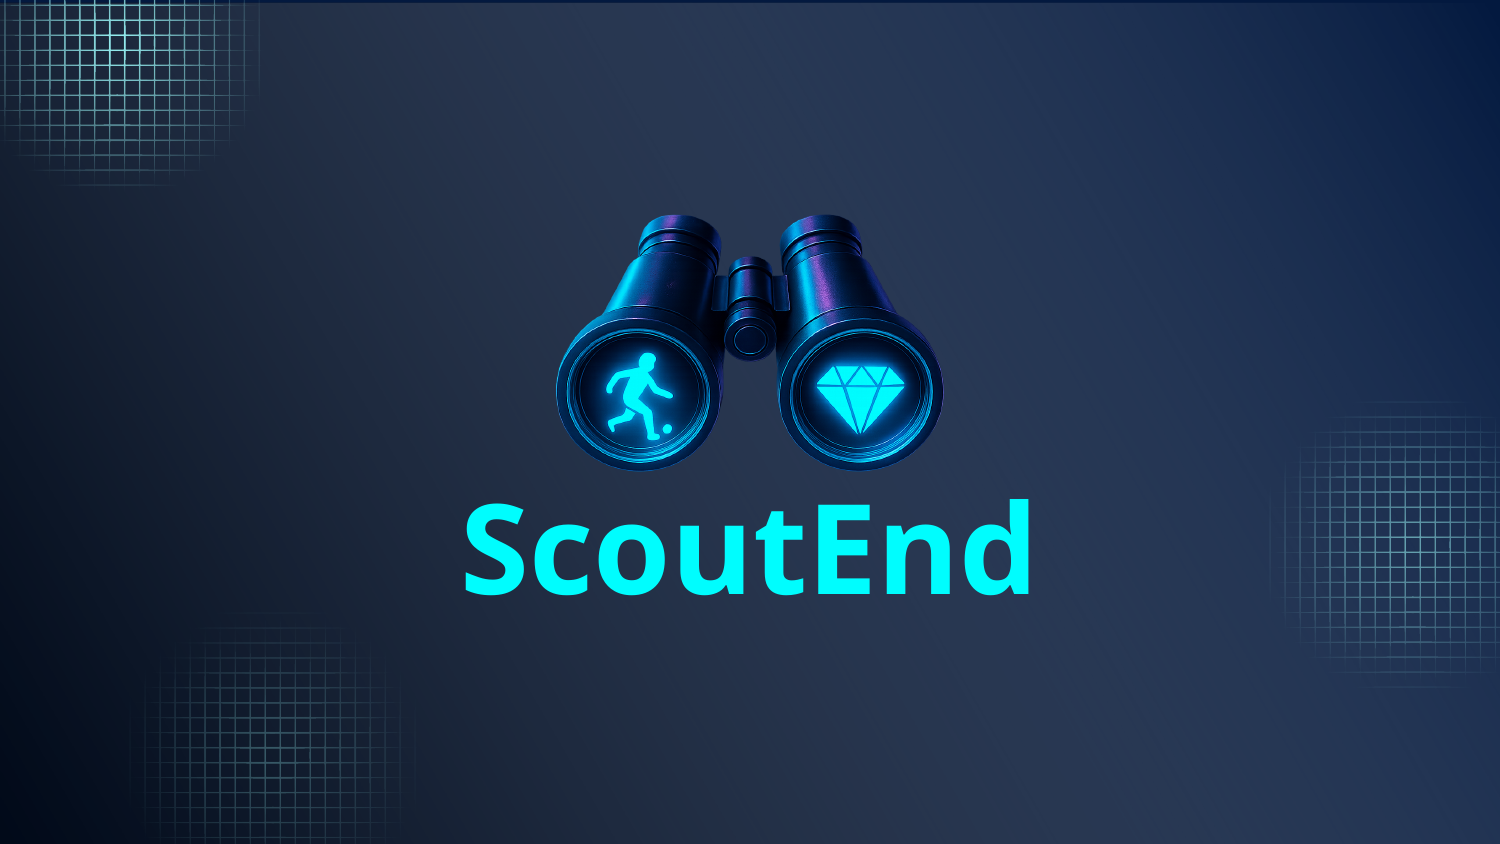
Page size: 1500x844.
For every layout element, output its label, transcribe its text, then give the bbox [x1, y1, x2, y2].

picture [0, 0, 1500, 844]
title ScoutEnd [984, 162, 1278, 647]
title ScoutEnd [222, 162, 516, 647]
